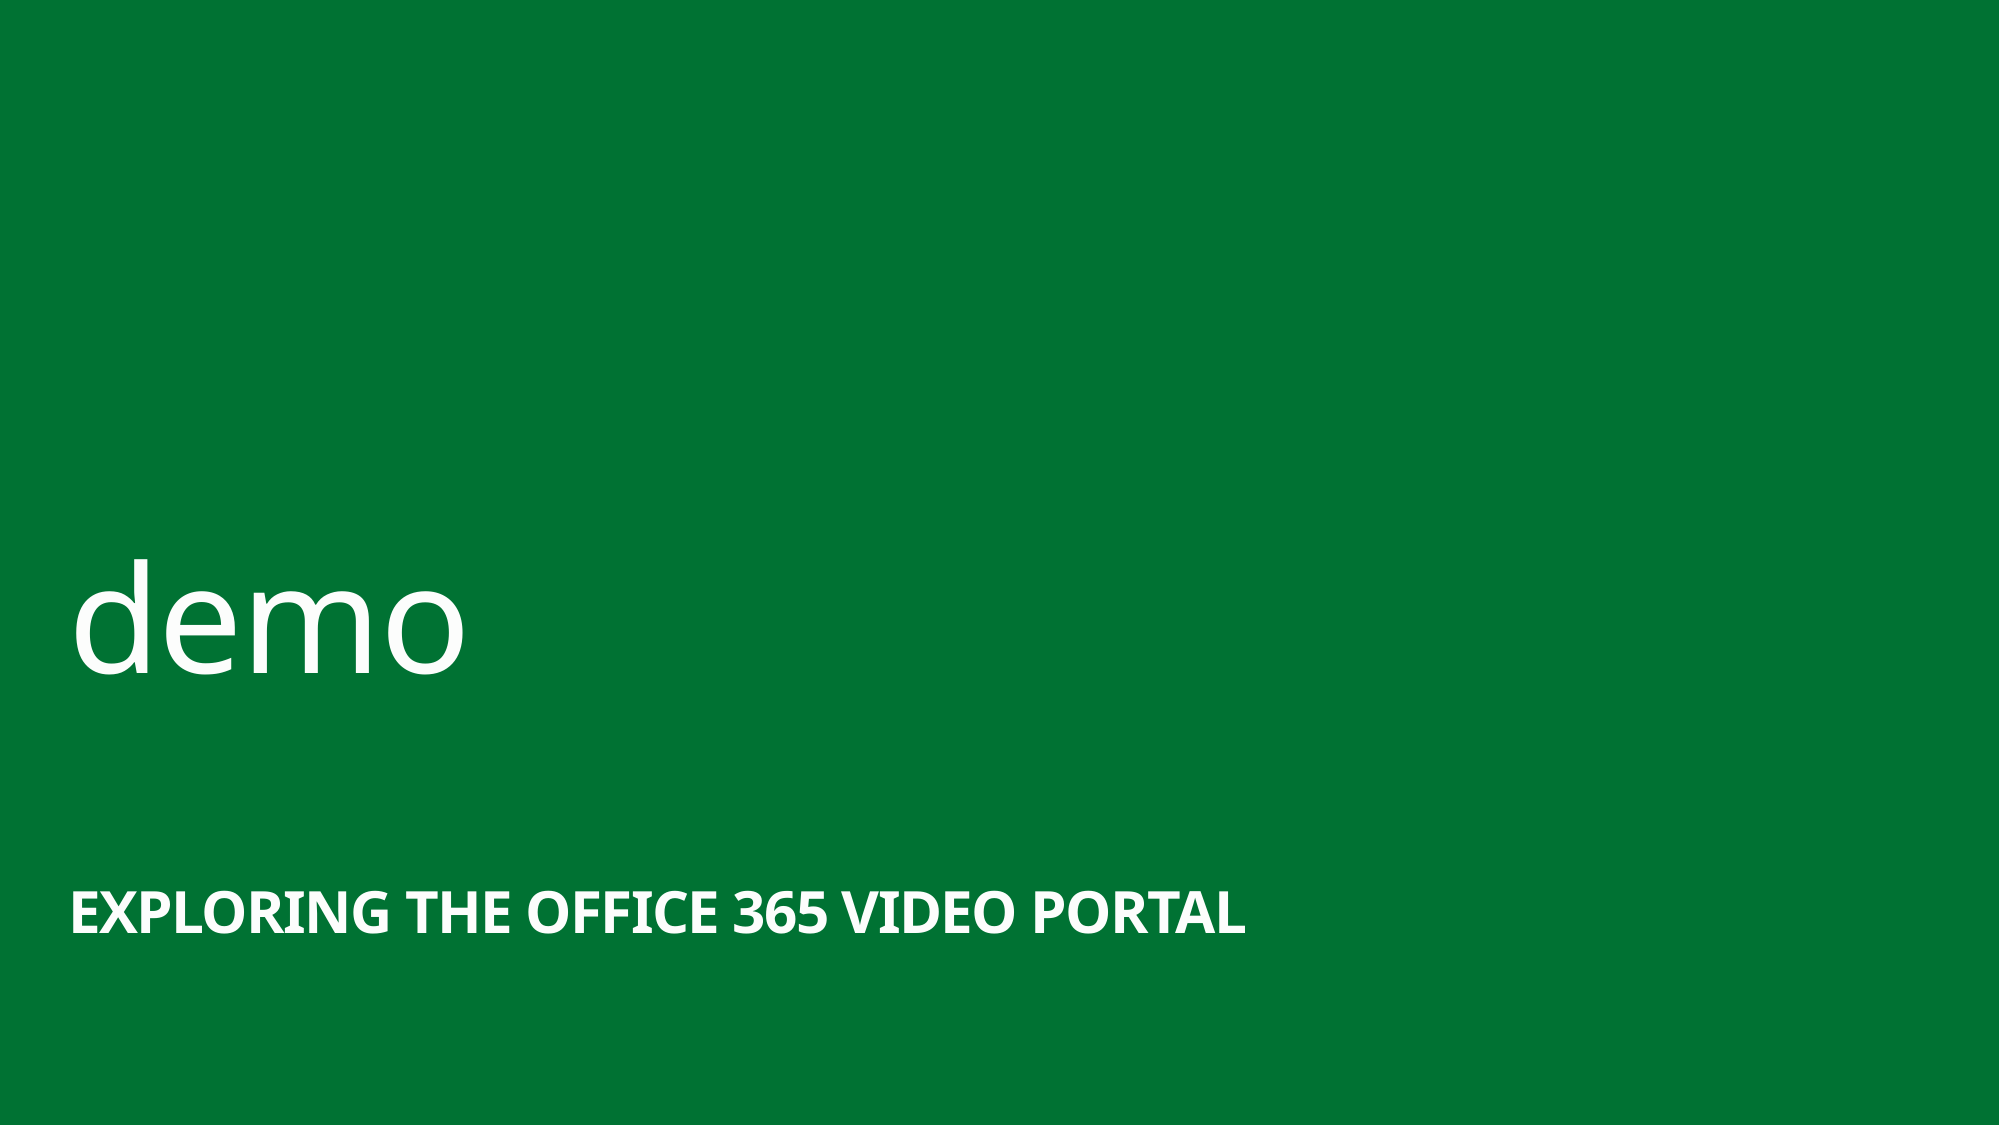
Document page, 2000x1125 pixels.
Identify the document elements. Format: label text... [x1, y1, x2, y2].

list demo [68, 511, 1827, 739]
subtitle Exploring the Office 365 Video Portal [68, 782, 1789, 1046]
